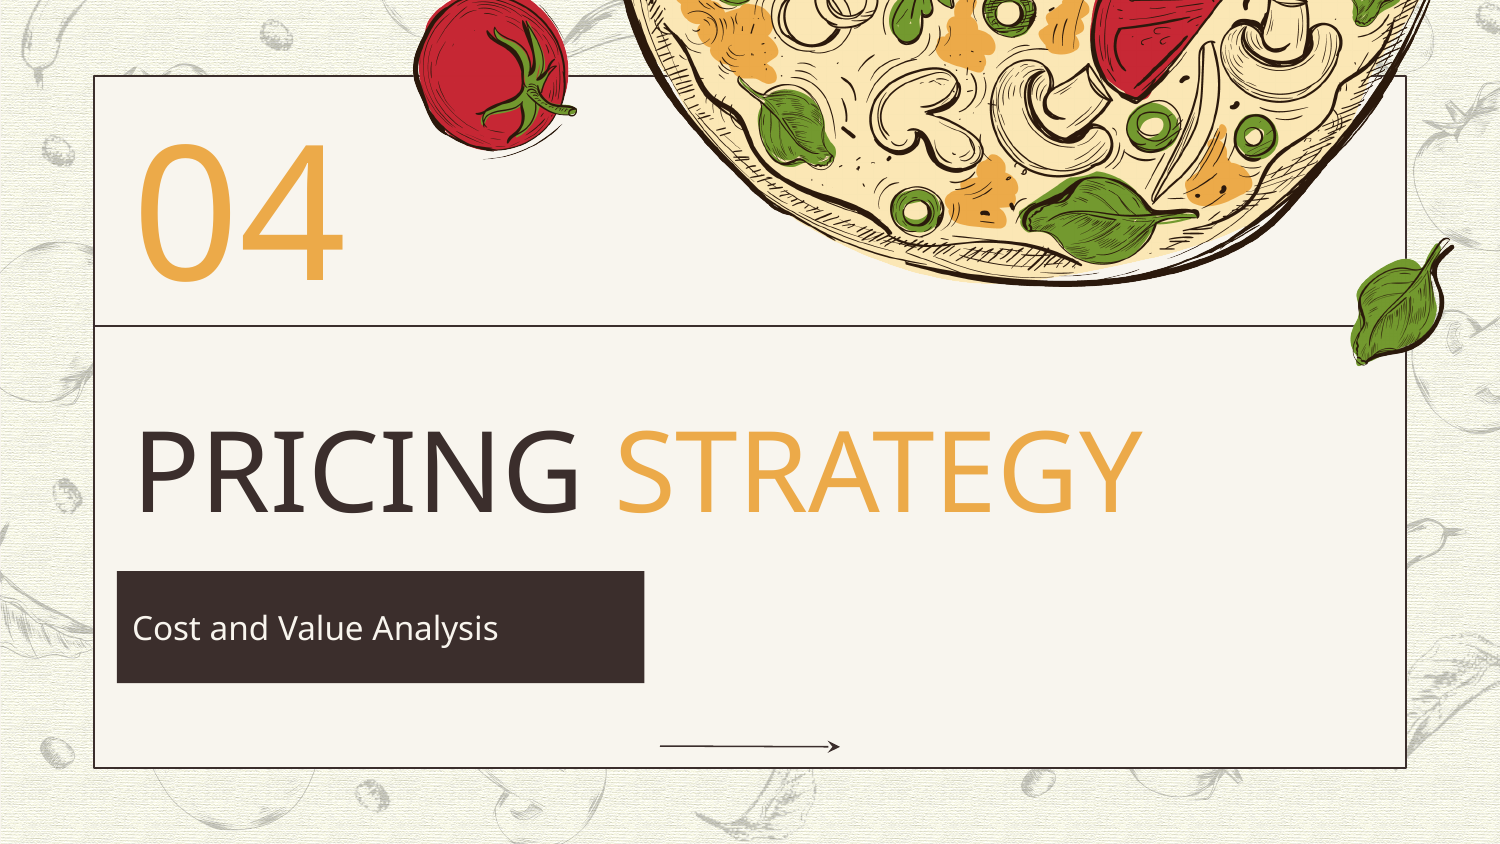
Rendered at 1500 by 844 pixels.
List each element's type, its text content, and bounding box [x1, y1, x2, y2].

title 04 [116, 88, 385, 322]
subtitle Cost and Value Analysis [116, 571, 645, 684]
picture [0, 0, 1500, 844]
title PRICING STRATEGY [116, 388, 1322, 546]
